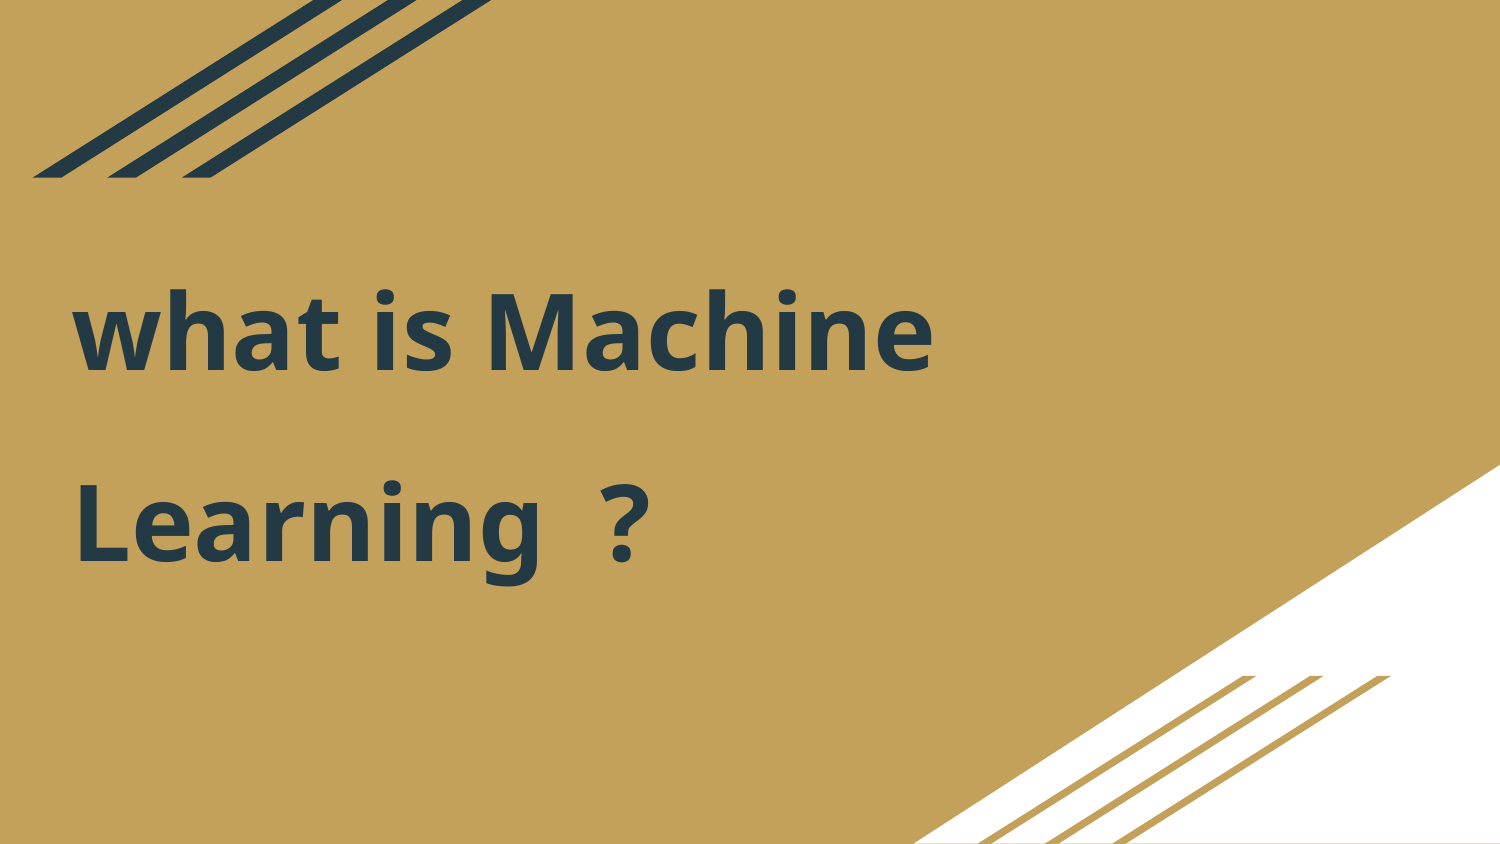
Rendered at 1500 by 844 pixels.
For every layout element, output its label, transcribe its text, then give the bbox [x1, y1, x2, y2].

text_box what is Machine Learning ? [56, 185, 1224, 745]
